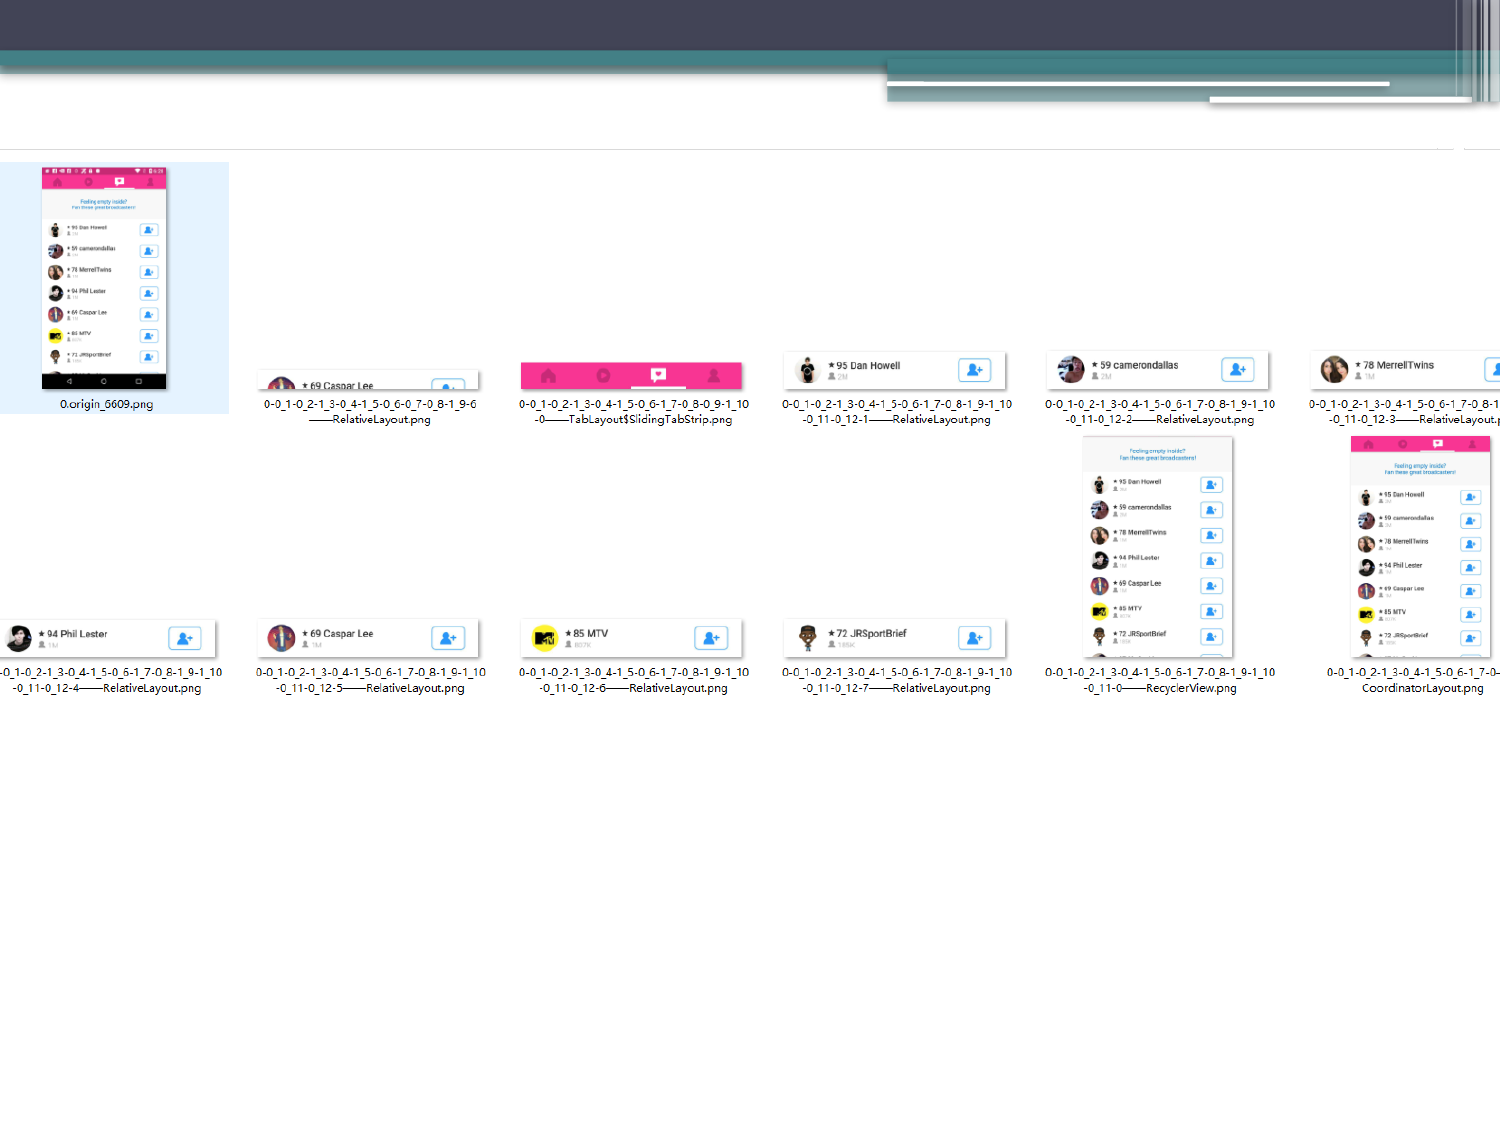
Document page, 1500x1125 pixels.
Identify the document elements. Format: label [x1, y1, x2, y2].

picture [0, 148, 1500, 705]
